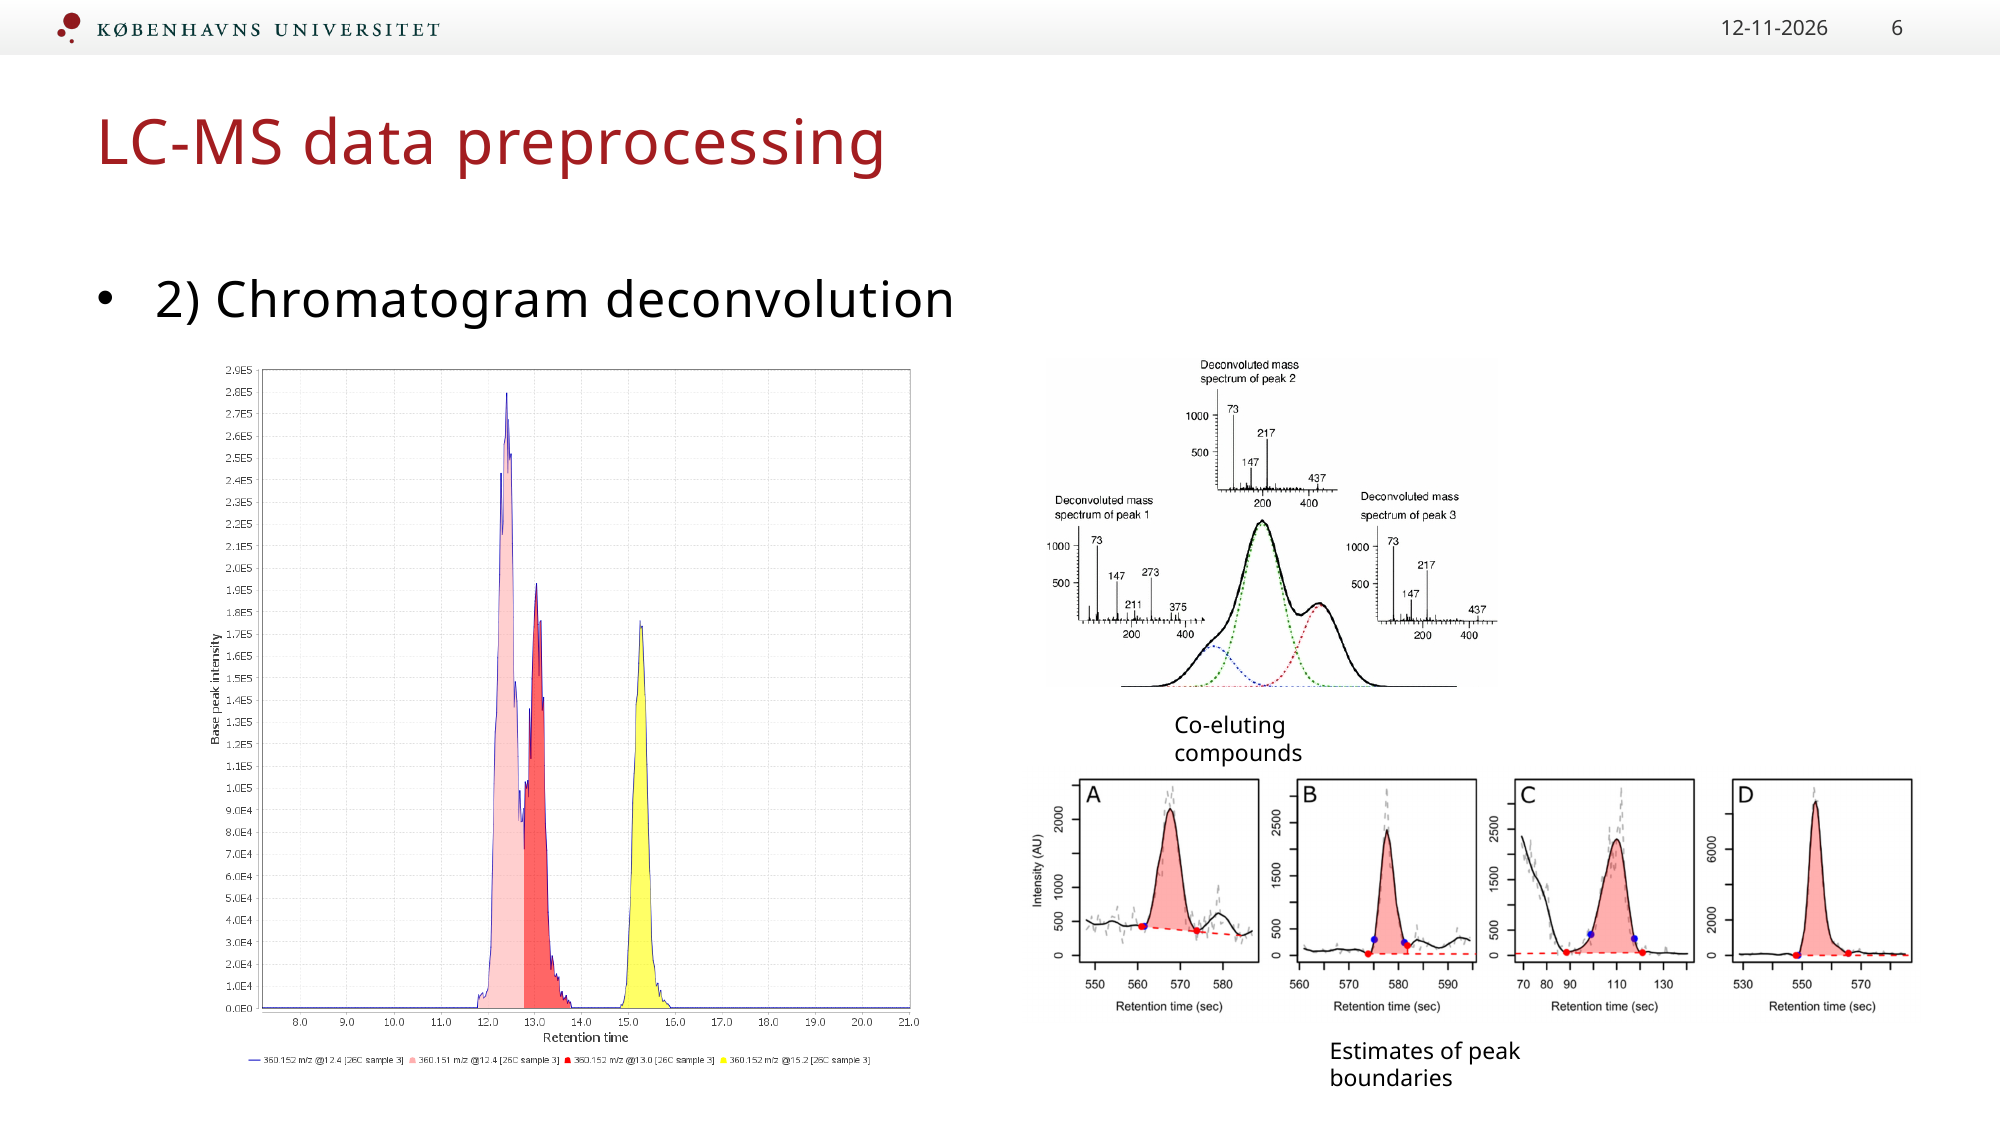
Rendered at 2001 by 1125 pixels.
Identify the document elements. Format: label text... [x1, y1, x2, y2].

slide_number 6 [1840, 14, 1904, 43]
picture [1046, 358, 1498, 687]
text_box Estimates of peak boundaries [1329, 1036, 1650, 1092]
text_box Co-eluting compounds [1174, 710, 1412, 766]
list 2) Chromatogram deconvolution [96, 267, 1904, 1034]
picture [91, 15, 476, 42]
picture [1022, 766, 1921, 1023]
picture [200, 351, 920, 1076]
title LC-MS data preprocessing [96, 101, 1904, 244]
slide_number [1694, 14, 1829, 43]
